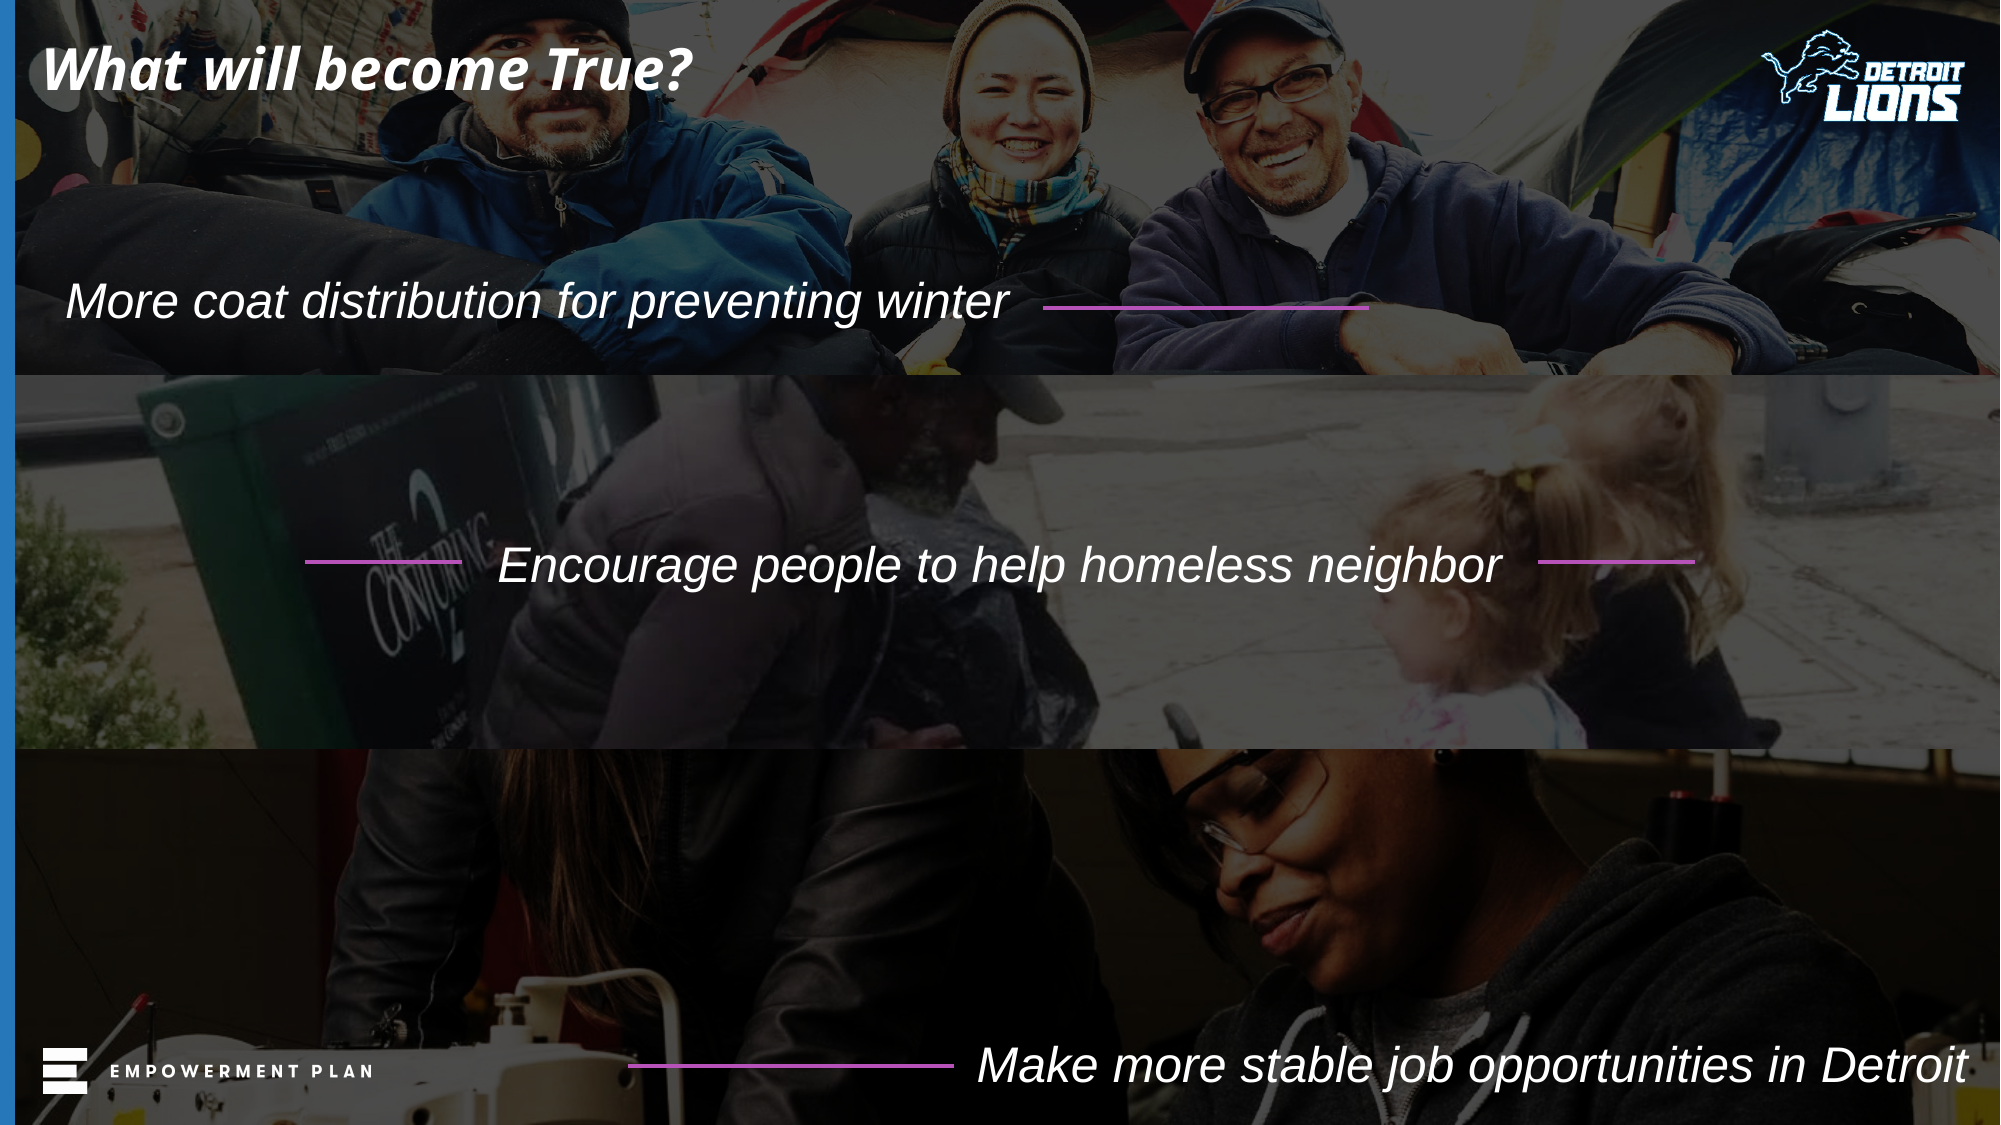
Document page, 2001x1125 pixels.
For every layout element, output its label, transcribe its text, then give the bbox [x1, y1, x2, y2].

text_box More coat distribution for preventing winter [50, 261, 1211, 337]
picture [15, 134, 2000, 1125]
text_box Make more stable job opportunities in Detroit [827, 1024, 1984, 1100]
text_box What will become True? [10, 0, 2000, 134]
text_box Encourage people to help homeless neighbor [461, 524, 1539, 600]
